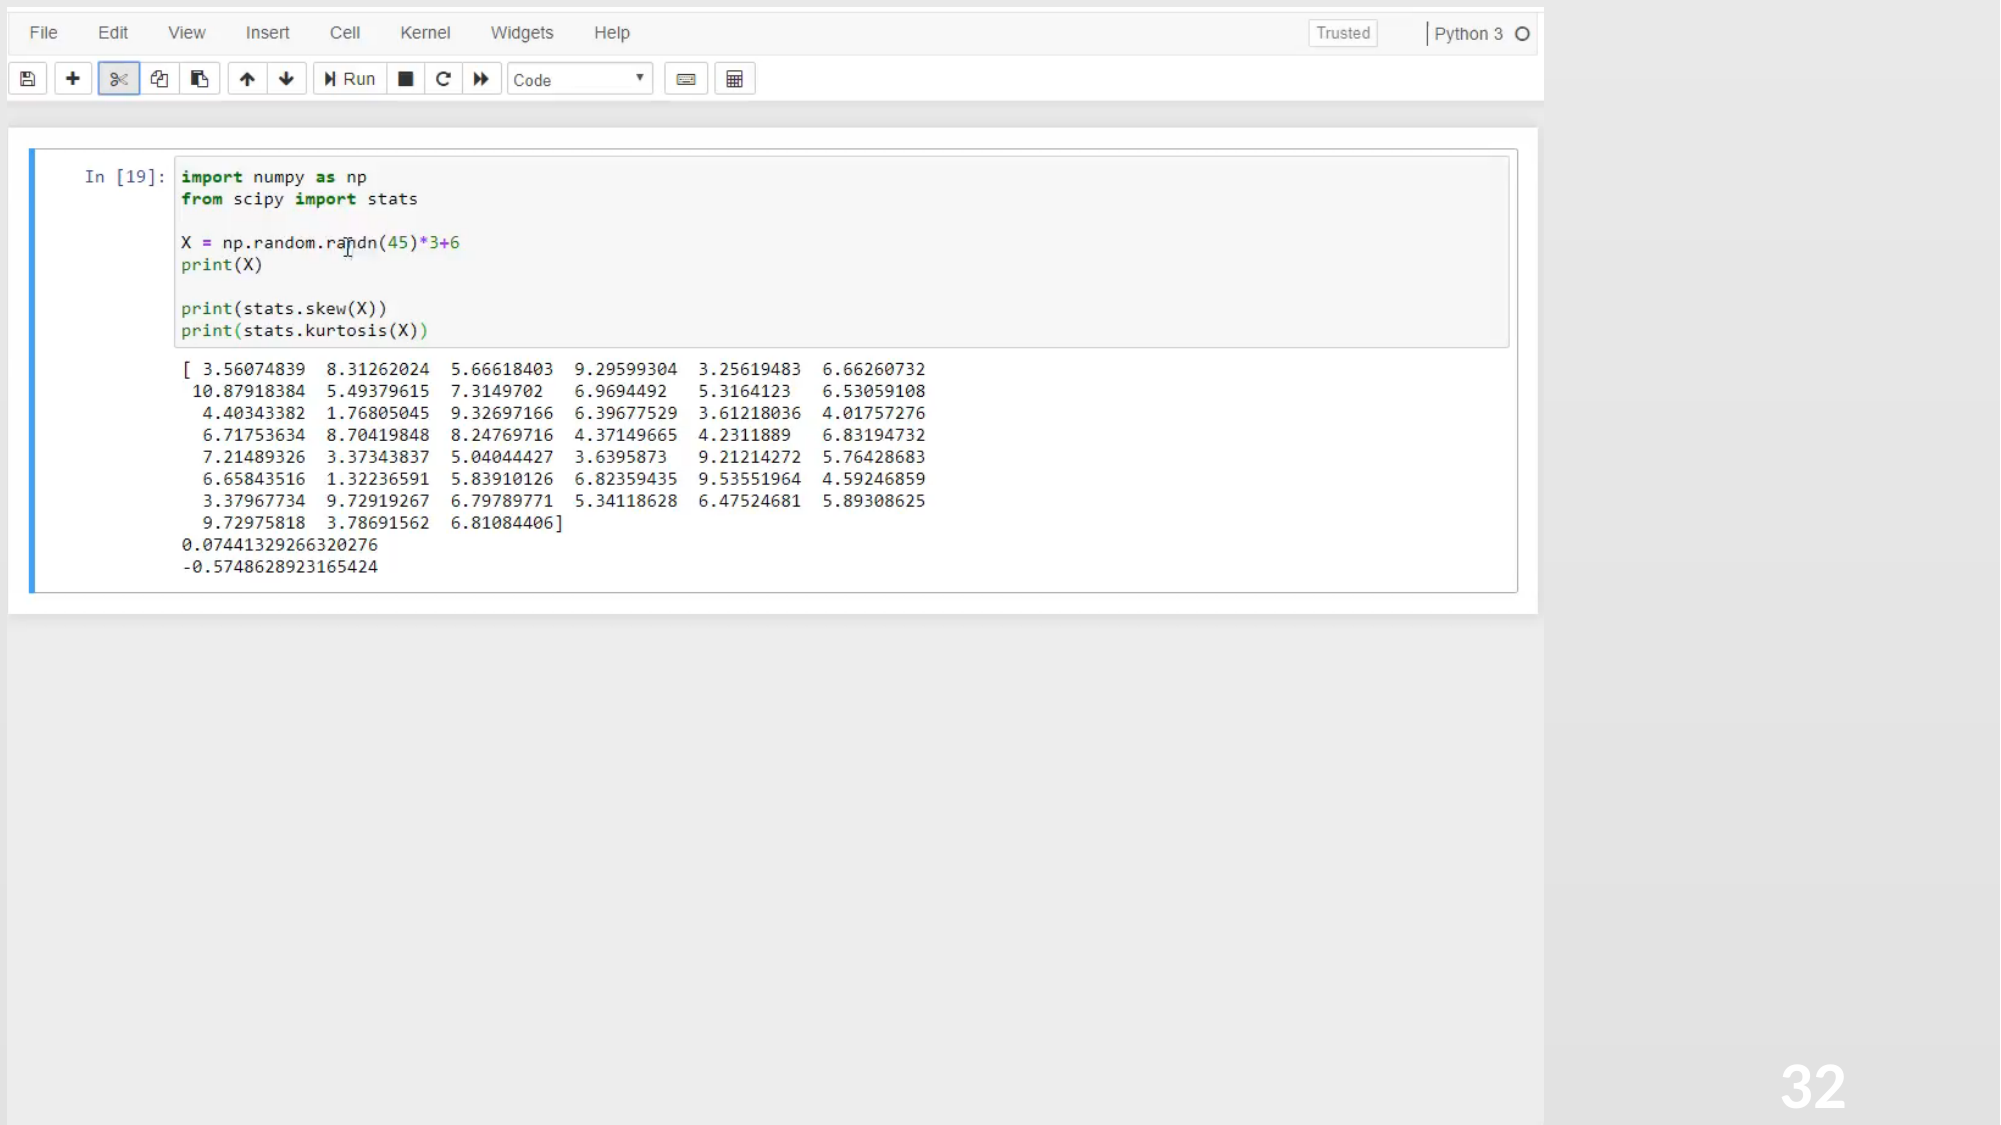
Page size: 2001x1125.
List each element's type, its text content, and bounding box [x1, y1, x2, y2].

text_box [6, 6, 1545, 1125]
slide_number 32 [1545, 1052, 1863, 1113]
